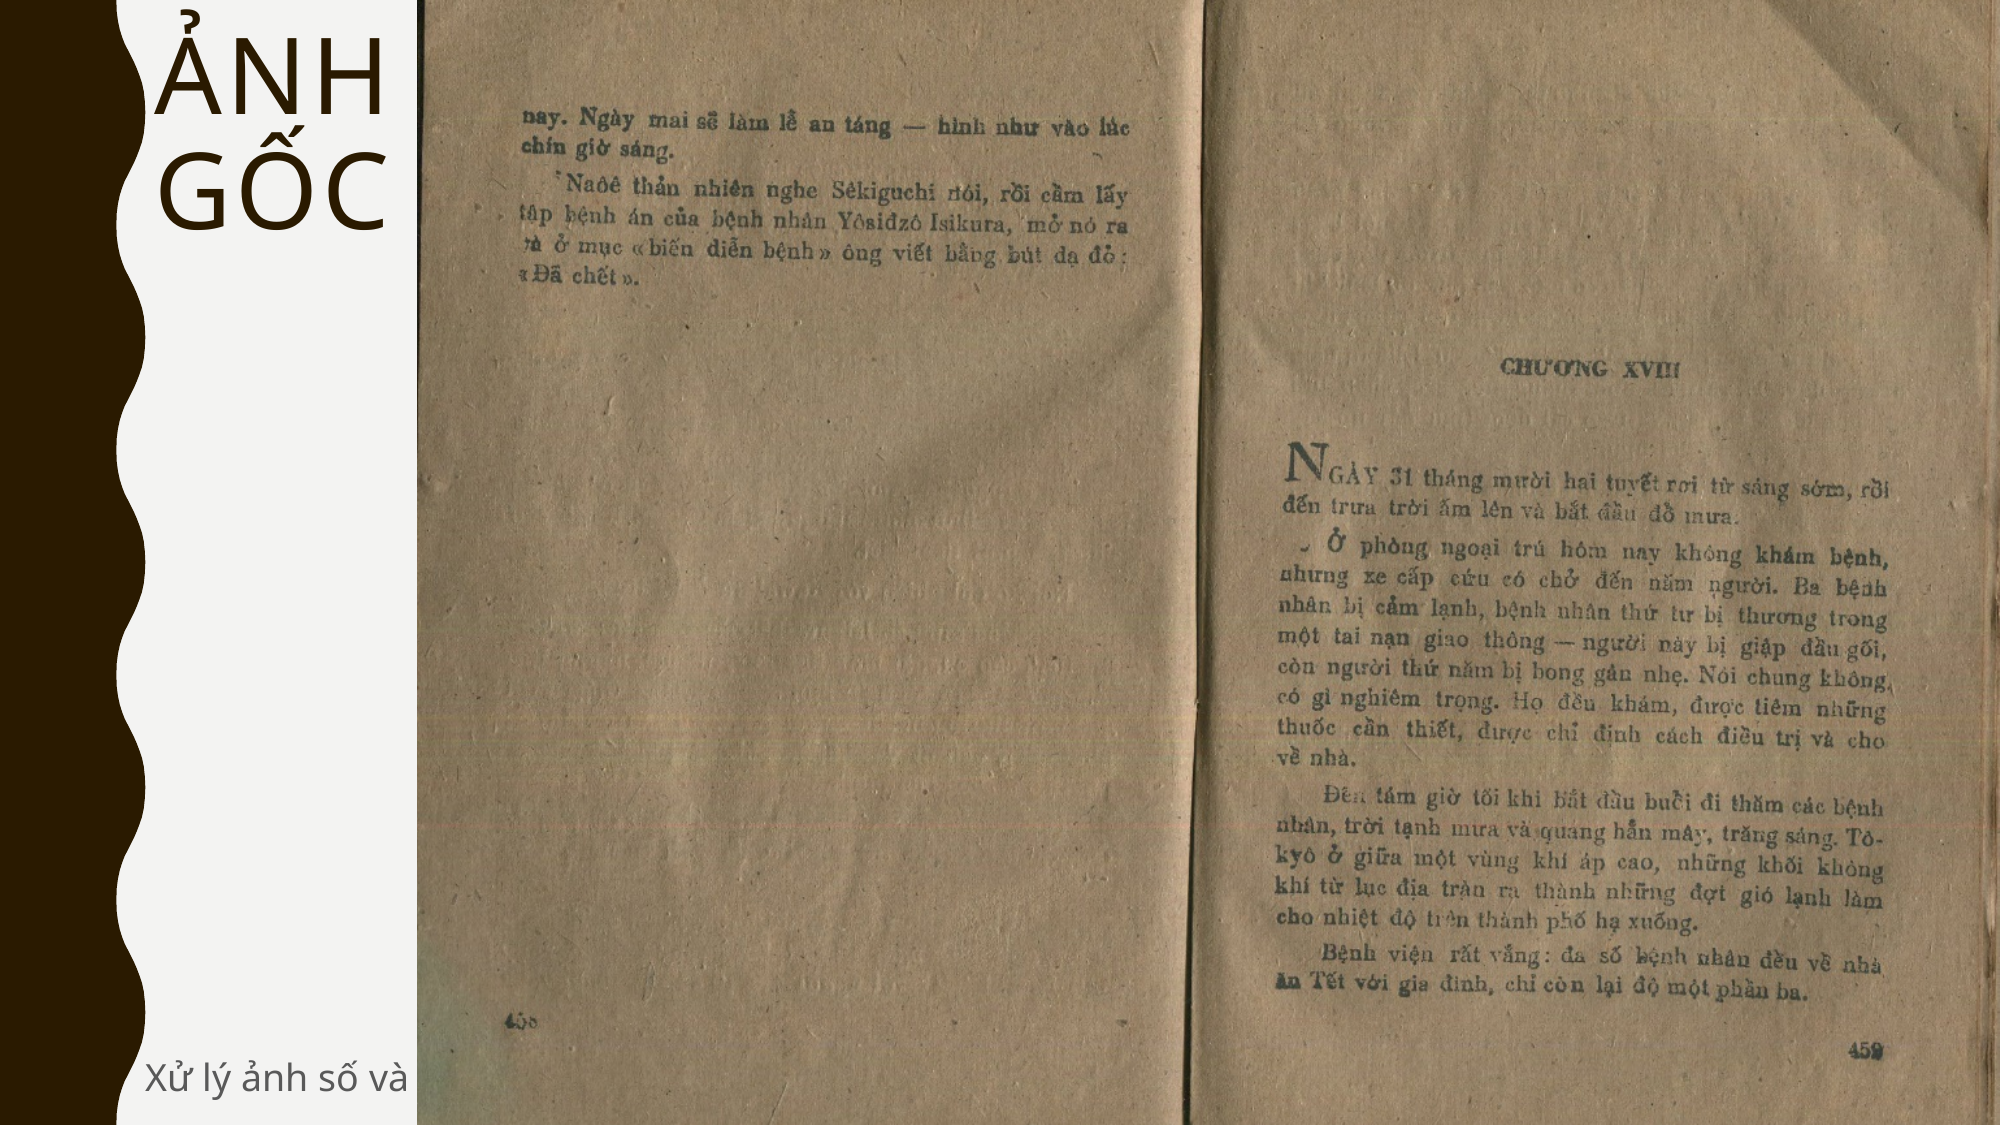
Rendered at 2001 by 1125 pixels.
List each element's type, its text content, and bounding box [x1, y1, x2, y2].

title Ảnh gốc [139, 15, 417, 261]
footer Xử lý ảnh số và video số [18, 1048, 417, 1105]
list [417, 0, 2000, 1125]
